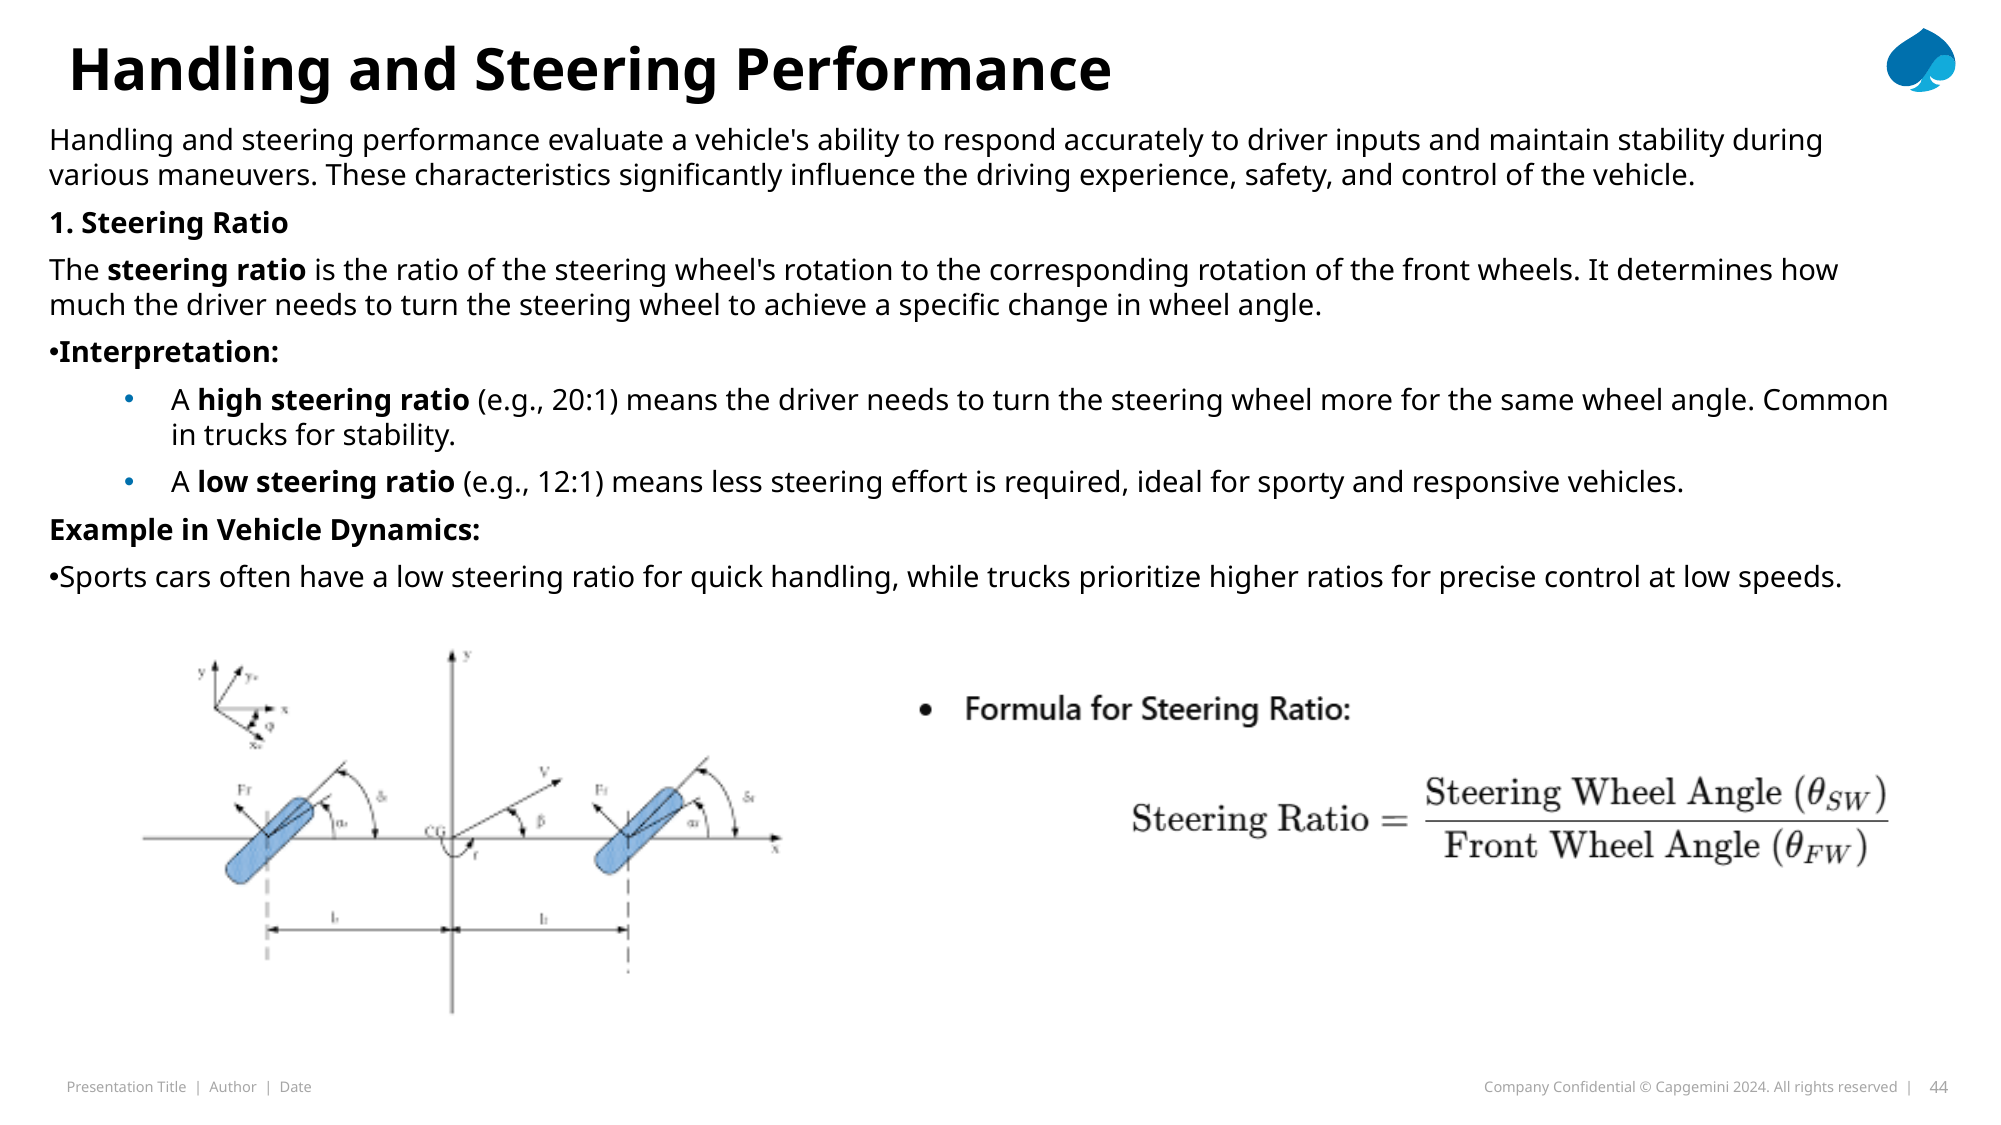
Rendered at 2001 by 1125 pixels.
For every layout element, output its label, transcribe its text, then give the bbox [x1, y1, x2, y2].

title Handling and Steering Performance [68, 42, 1874, 121]
picture [137, 645, 792, 1025]
picture [898, 670, 1915, 884]
list Handling and steering performance evaluate a vehicle's ability to respond accurately to driver inputs and maintain stability during various maneuvers. These characteristics significantly influence the driving experience, safety, and control of the vehicle. 1. Steering Ratio The steering ratio is the ratio of the steering wheel's rotation to the corresponding rotation of the front wheels. It determines how much the driver needs to turn the steering wheel to achieve a specific change in wheel angle. Interpretation: A high steering ratio (e.g., 20:1) means the driver needs to turn the steering wheel more for the same wheel angle. Common in trucks for stability. A low steering ratio (e.g., 12:1) means less steering effort is required, ideal for sporty and responsive vehicles. Example in Vehicle Dynamics: Sports cars often have a low steering ratio for quick handling, while trucks prioritize higher ratios for precise control at low speeds. [49, 121, 1915, 914]
